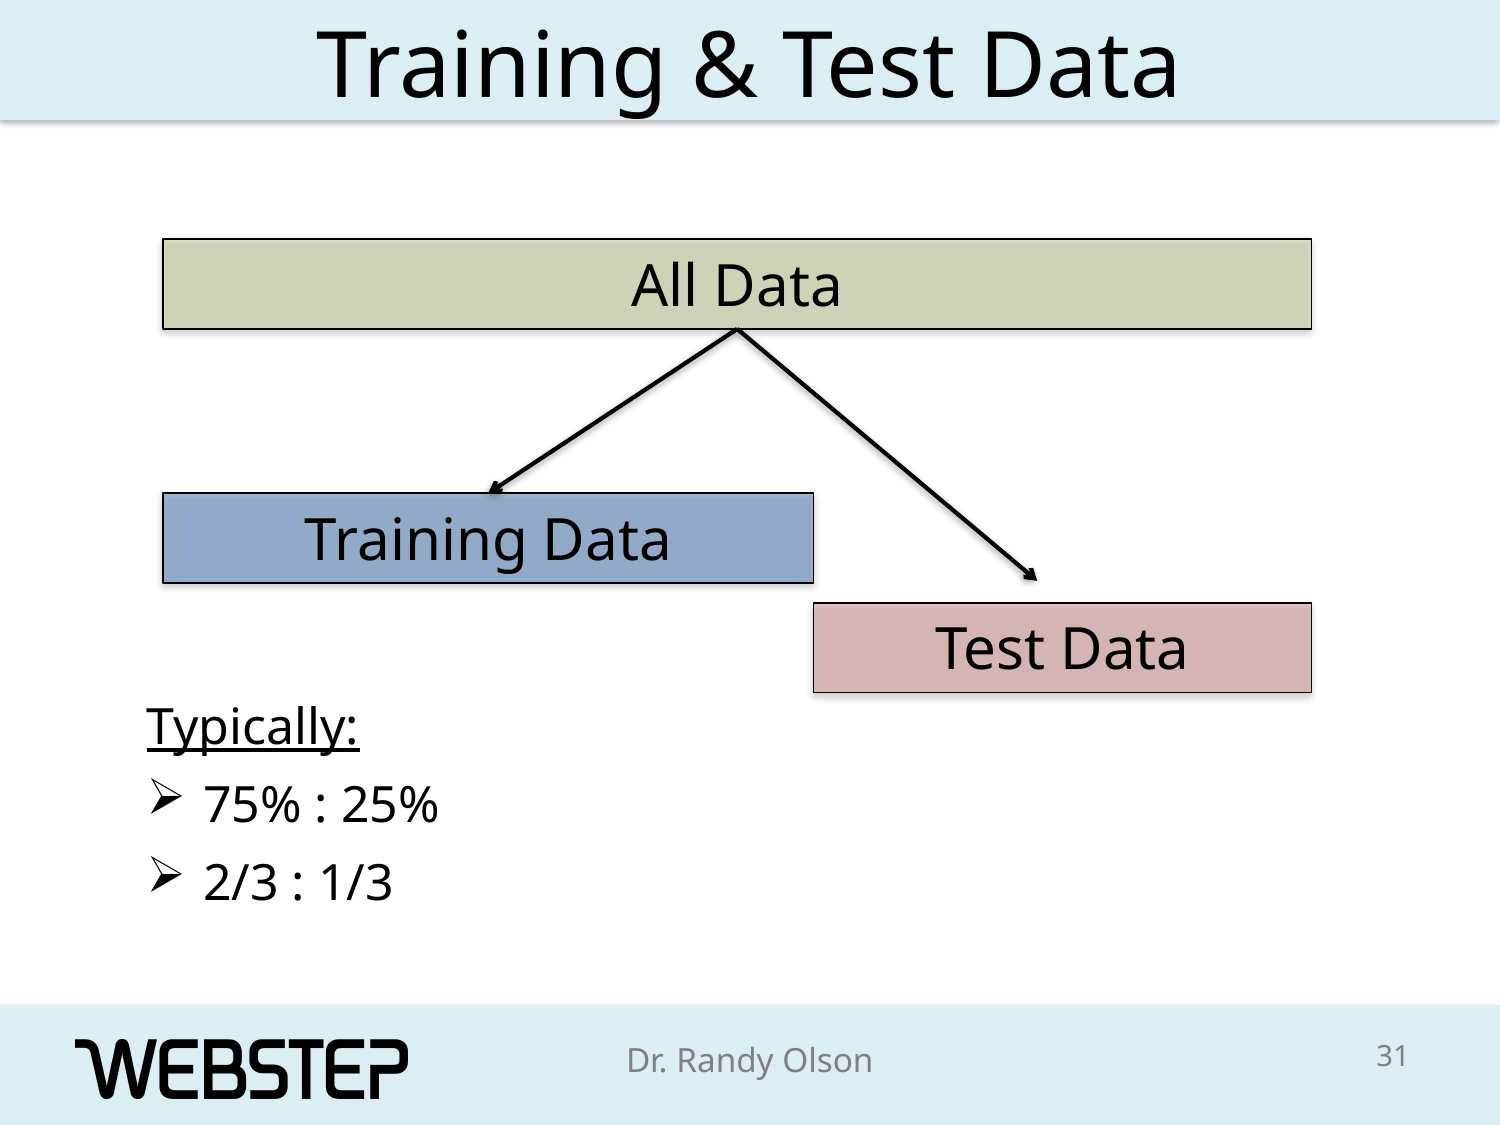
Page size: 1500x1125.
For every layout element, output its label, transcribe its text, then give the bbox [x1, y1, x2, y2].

text_box [162, 238, 1312, 330]
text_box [736, 328, 1038, 582]
text_box [813, 689, 1312, 693]
text_box [162, 492, 732, 584]
title Training & Test Data [75, 0, 1425, 155]
text_box Test Data [813, 603, 1312, 689]
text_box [488, 328, 738, 494]
text_box All Data [163, 241, 1312, 326]
text_box Training Data [163, 495, 731, 580]
text_box Typically: 75% : 25% 2/3 : 1/3 [131, 686, 604, 918]
picture [75, 1039, 408, 1099]
slide_number 31 [1310, 1026, 1425, 1088]
